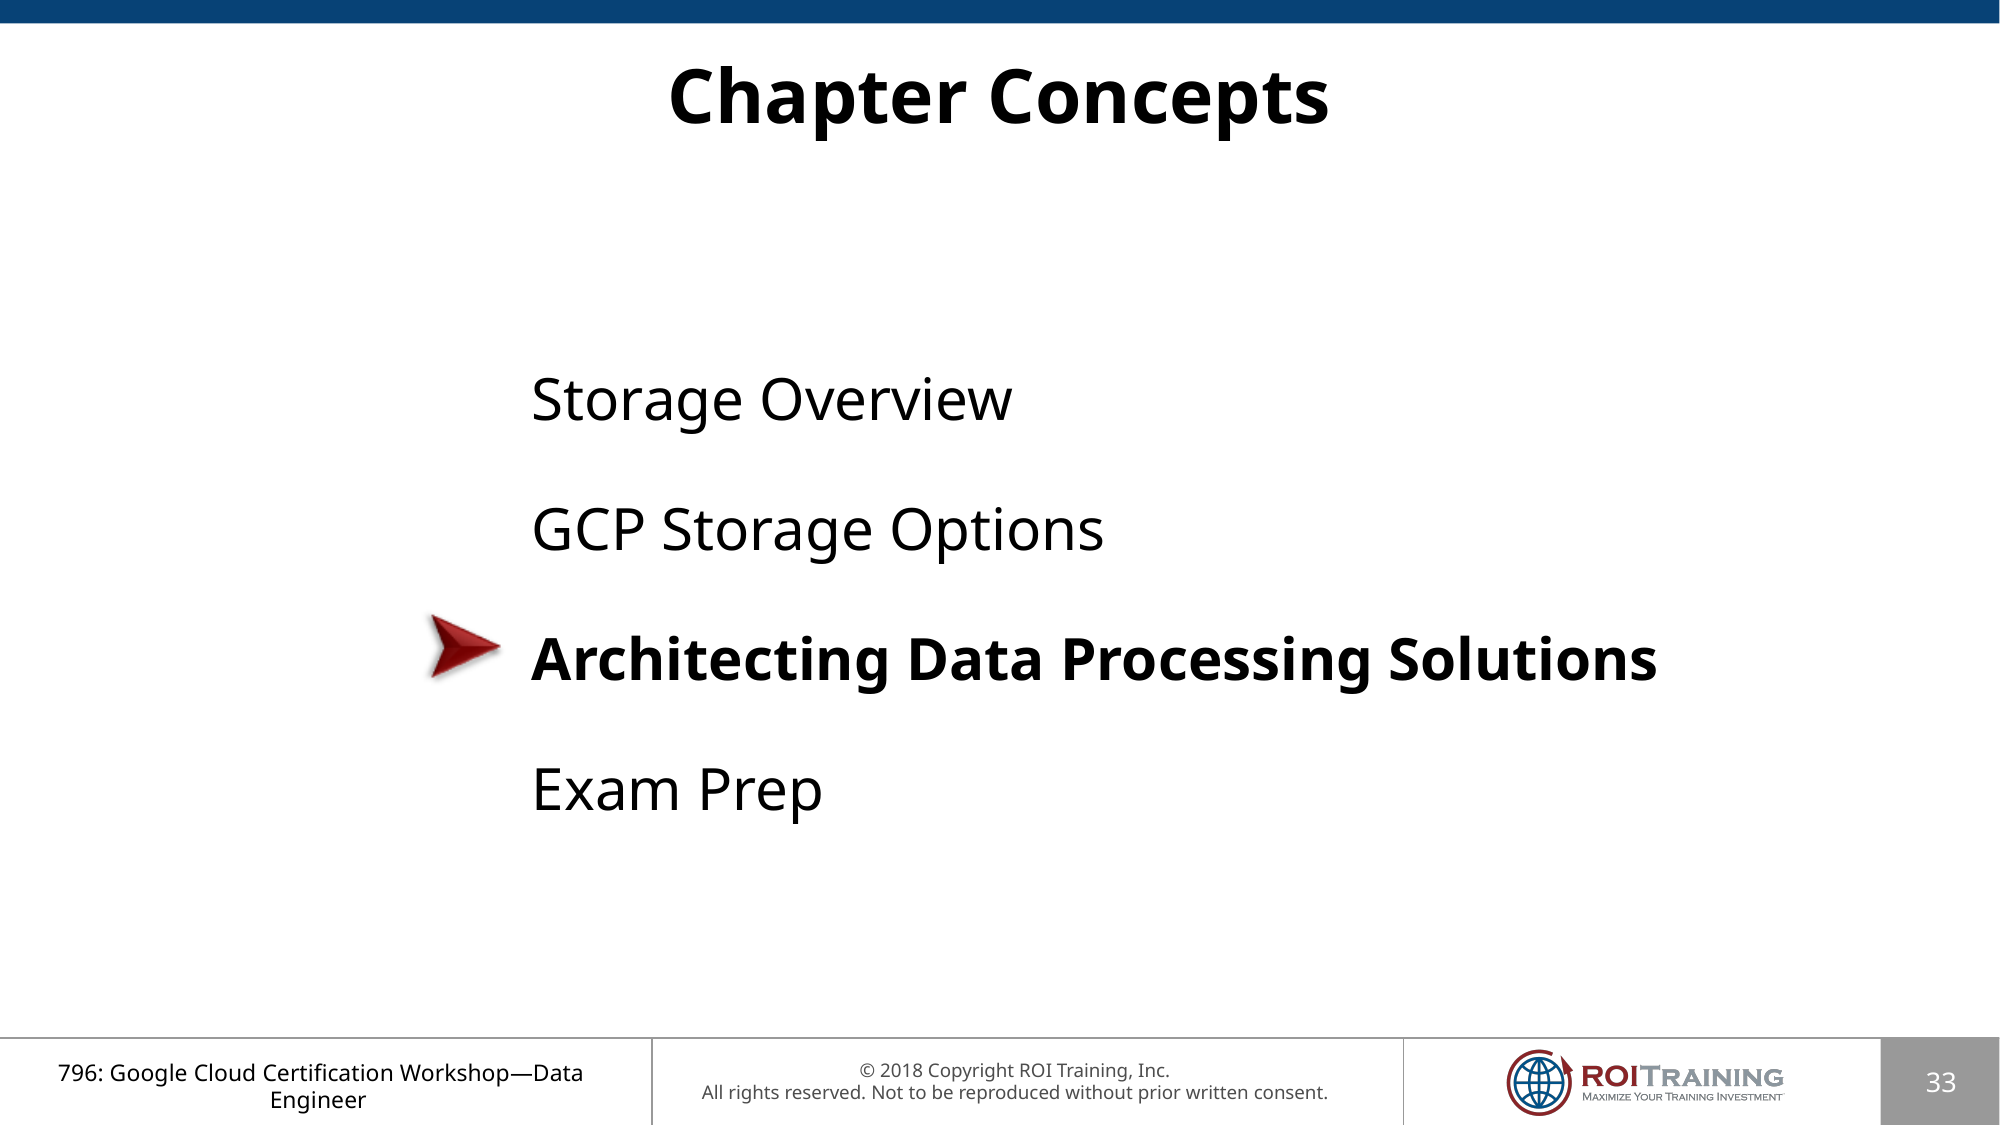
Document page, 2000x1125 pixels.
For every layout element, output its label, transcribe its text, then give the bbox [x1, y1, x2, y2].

picture [1498, 1048, 1789, 1117]
list Storage Overview GCP Storage Options Architecting Data Processing Solutions Exam Prep [511, 307, 1780, 1032]
picture [416, 603, 513, 692]
title Chapter Concepts [68, 30, 1932, 156]
